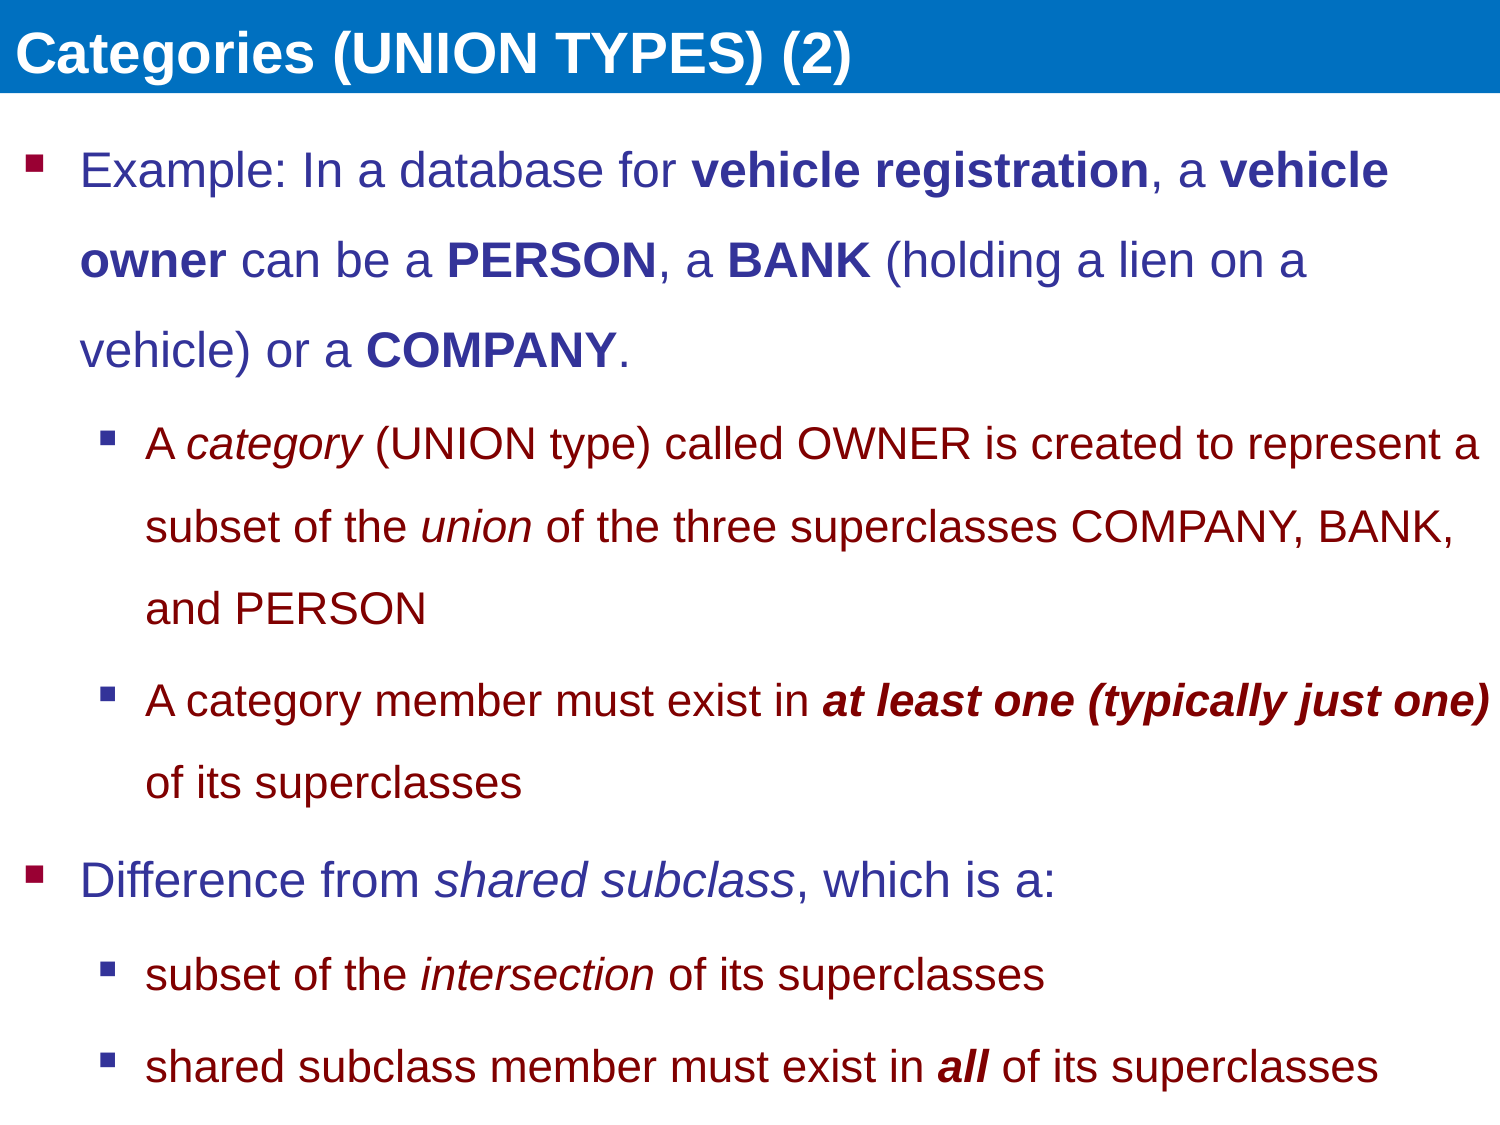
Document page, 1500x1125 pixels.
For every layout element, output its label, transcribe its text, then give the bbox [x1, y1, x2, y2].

list Example: In a database for vehicle registration, a vehicle owner can be a PERSON, a BANK (holding a lien on a vehicle) or a COMPANY. A category (UNION type) called OWNER is created to represent a subset of the union of the three superclasses COMPANY, BANK, and PERSON A category member must exist in at least one (typically just one) of its superclasses Difference from shared subclass, which is a: subset of the intersection of its superclasses shared subclass member must exist in all of its superclasses [8, 99, 1492, 1113]
title Categories (UNION TYPES) (2) [0, 0, 1500, 94]
